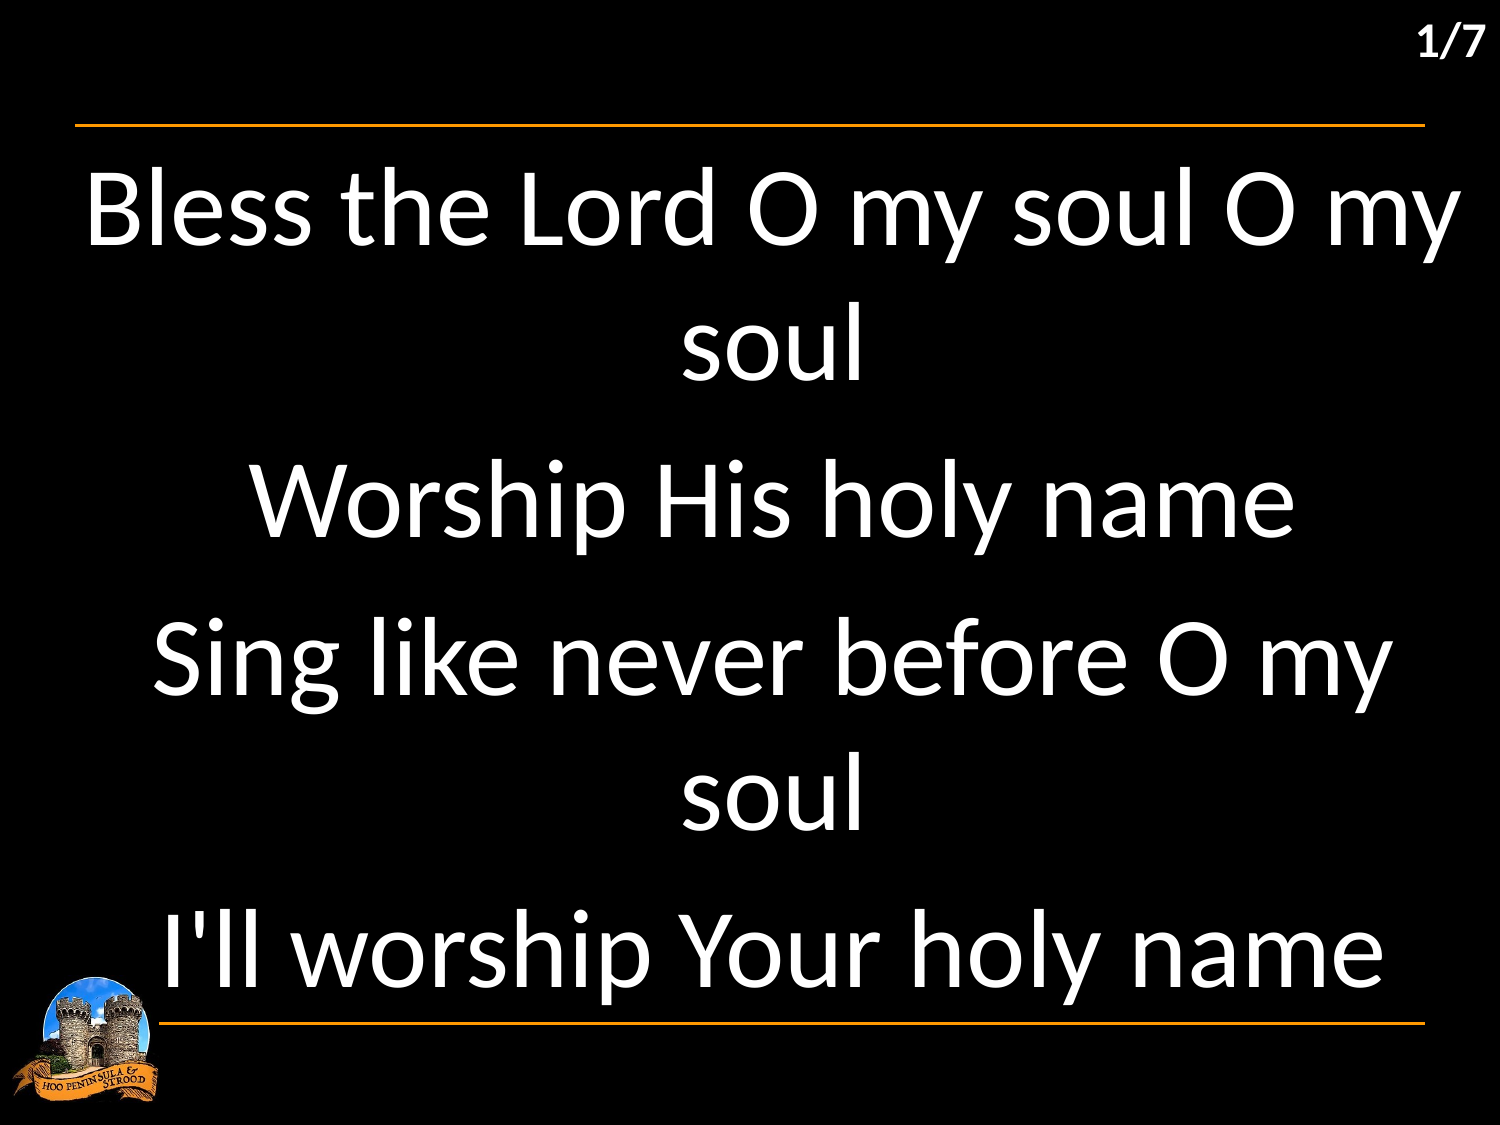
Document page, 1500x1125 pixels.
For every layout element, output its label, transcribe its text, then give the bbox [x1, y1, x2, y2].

picture [11, 975, 64, 1103]
text_box 1/7 [1399, 0, 1500, 75]
subtitle Bless the Lord O my soul O my soul Worship His holy name Sing like never before O my soul I'll worship Your holy name [64, 125, 1483, 1125]
